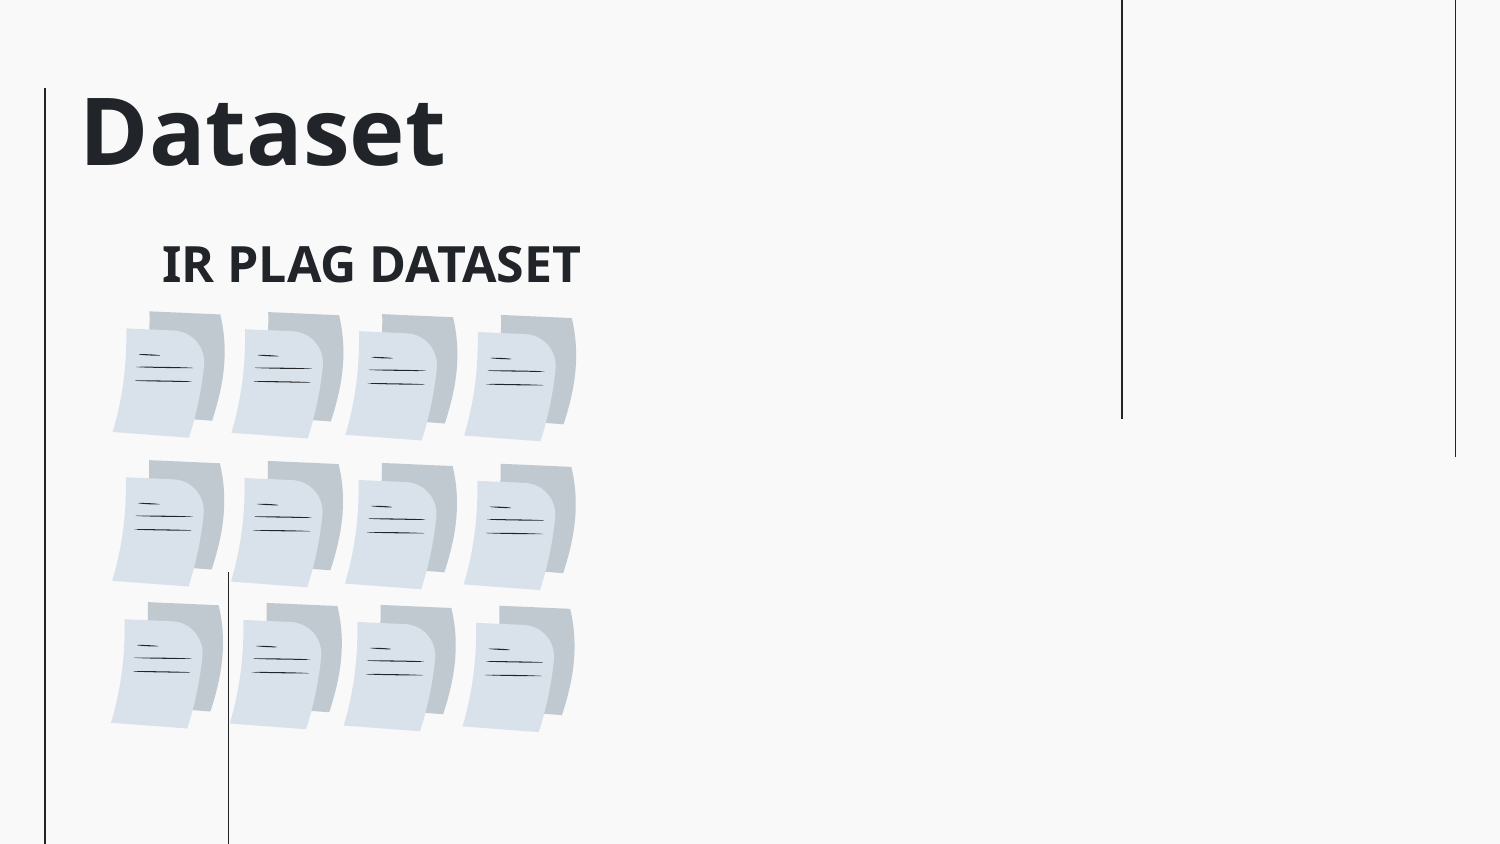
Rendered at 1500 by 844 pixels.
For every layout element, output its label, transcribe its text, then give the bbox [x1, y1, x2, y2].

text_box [315, 288, 435, 437]
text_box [201, 286, 375, 434]
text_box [315, 437, 432, 578]
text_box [432, 580, 606, 758]
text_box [82, 285, 202, 434]
title Dataset [64, 27, 845, 200]
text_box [82, 434, 202, 575]
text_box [199, 577, 373, 755]
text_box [434, 289, 607, 438]
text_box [433, 438, 607, 581]
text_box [201, 435, 310, 576]
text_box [81, 576, 200, 754]
text_box IR PLAG DATASET [147, 209, 928, 307]
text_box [313, 579, 431, 757]
